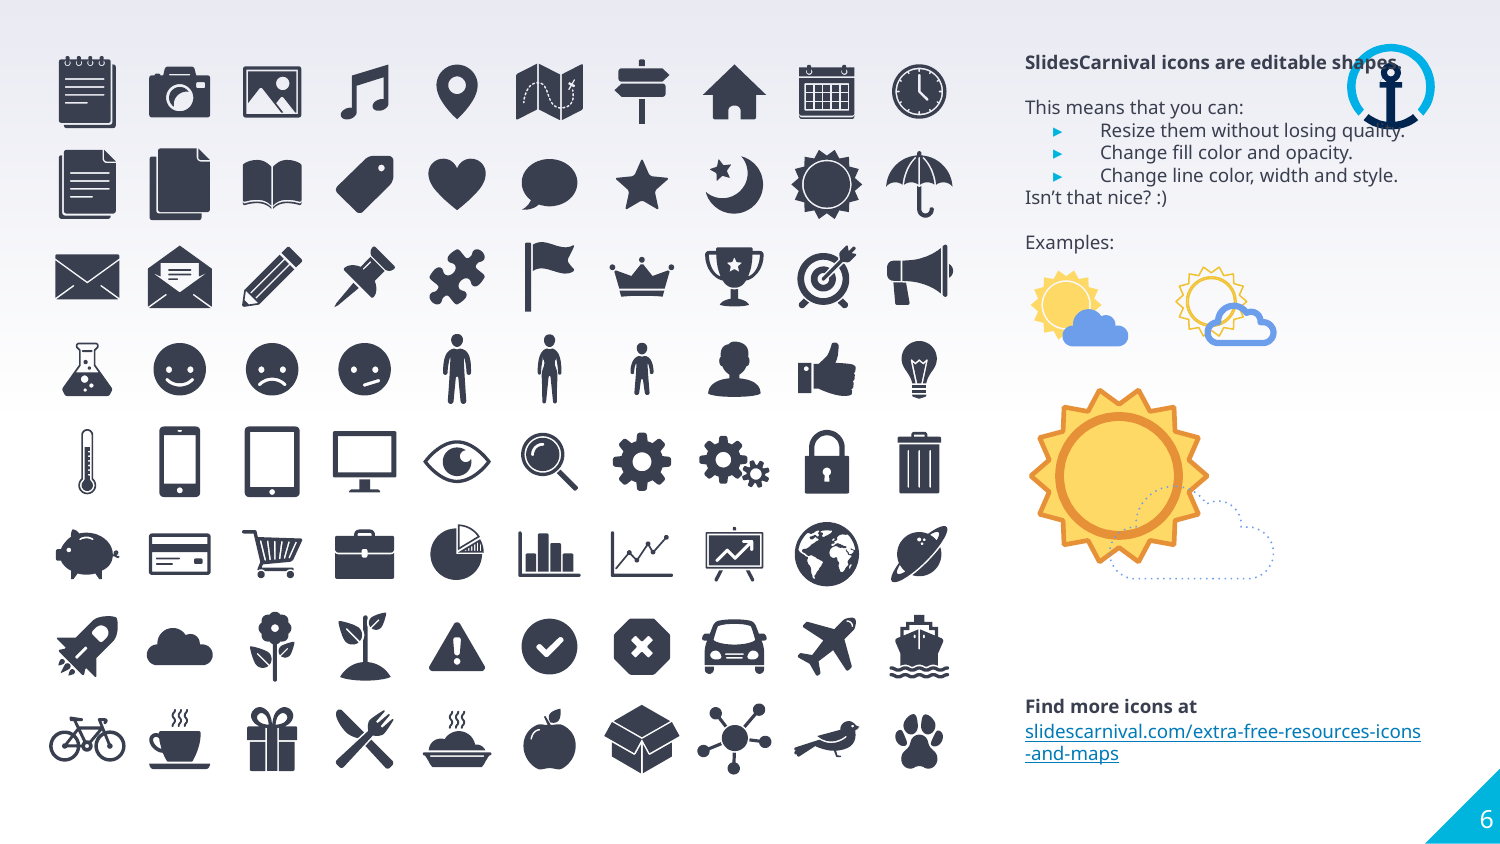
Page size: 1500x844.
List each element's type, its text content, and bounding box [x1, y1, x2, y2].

text_box [616, 159, 668, 210]
text_box [429, 622, 485, 672]
text_box [436, 64, 478, 120]
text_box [901, 340, 938, 399]
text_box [335, 709, 394, 769]
slide_number 6 [1418, 760, 1494, 838]
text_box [147, 245, 212, 309]
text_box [56, 615, 118, 678]
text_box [705, 156, 764, 214]
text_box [603, 704, 680, 774]
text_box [241, 246, 303, 308]
text_box [245, 343, 299, 396]
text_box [149, 148, 211, 221]
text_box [897, 431, 942, 494]
text_box [794, 522, 860, 587]
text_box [1030, 389, 1208, 563]
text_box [895, 713, 944, 769]
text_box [523, 708, 576, 770]
text_box [153, 343, 206, 396]
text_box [704, 247, 764, 307]
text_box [78, 428, 97, 495]
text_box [242, 159, 302, 210]
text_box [518, 531, 581, 578]
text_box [610, 531, 674, 578]
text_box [520, 432, 579, 491]
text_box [334, 246, 396, 308]
text_box [335, 155, 394, 213]
text_box [702, 64, 767, 120]
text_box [797, 342, 856, 397]
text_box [609, 256, 675, 297]
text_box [148, 708, 211, 770]
text_box [521, 618, 578, 675]
text_box [612, 432, 672, 491]
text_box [249, 611, 295, 682]
text_box [797, 617, 856, 676]
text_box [1175, 266, 1248, 337]
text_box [697, 703, 772, 775]
text_box [521, 159, 578, 210]
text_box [442, 333, 472, 405]
text_box [708, 341, 761, 397]
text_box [891, 64, 947, 119]
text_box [699, 435, 770, 488]
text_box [242, 66, 302, 118]
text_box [422, 439, 492, 484]
text_box [613, 618, 671, 675]
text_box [797, 245, 857, 309]
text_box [58, 149, 116, 220]
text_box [148, 66, 211, 118]
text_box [537, 334, 562, 404]
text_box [705, 526, 764, 582]
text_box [148, 533, 211, 576]
text_box [1115, 501, 1274, 579]
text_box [614, 59, 670, 125]
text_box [791, 149, 863, 220]
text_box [55, 254, 120, 300]
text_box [334, 529, 395, 580]
text_box [159, 426, 201, 498]
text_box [332, 430, 397, 493]
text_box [246, 706, 298, 772]
text_box [429, 249, 485, 305]
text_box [58, 55, 116, 129]
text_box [630, 342, 654, 396]
text_box [244, 426, 300, 498]
text_box [340, 64, 389, 120]
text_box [701, 619, 767, 675]
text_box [889, 614, 950, 679]
text_box [146, 628, 213, 666]
text_box [428, 158, 486, 211]
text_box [515, 63, 584, 121]
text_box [241, 529, 303, 579]
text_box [338, 612, 391, 681]
text_box [804, 429, 850, 494]
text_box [1030, 270, 1102, 340]
text_box [55, 529, 120, 580]
list SlidesCarnival icons are editable shapes. This means that you can: Resize them without losing quality. Change fill color and opacity. Change line color, width and style. Isn’t that nice? :) Examples: [1025, 51, 1425, 302]
text_box [1250, 311, 1274, 343]
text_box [886, 244, 954, 306]
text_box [890, 525, 948, 583]
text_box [885, 150, 953, 218]
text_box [524, 241, 575, 312]
text_box [49, 716, 126, 762]
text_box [422, 710, 492, 768]
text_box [430, 524, 484, 581]
text_box [794, 721, 860, 758]
text_box [338, 343, 391, 396]
list Find more icons at slidescarnival.com/extra-free-resources-icons-and-maps [1025, 692, 1425, 786]
text_box [1103, 315, 1129, 347]
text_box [798, 64, 855, 120]
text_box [62, 342, 113, 397]
